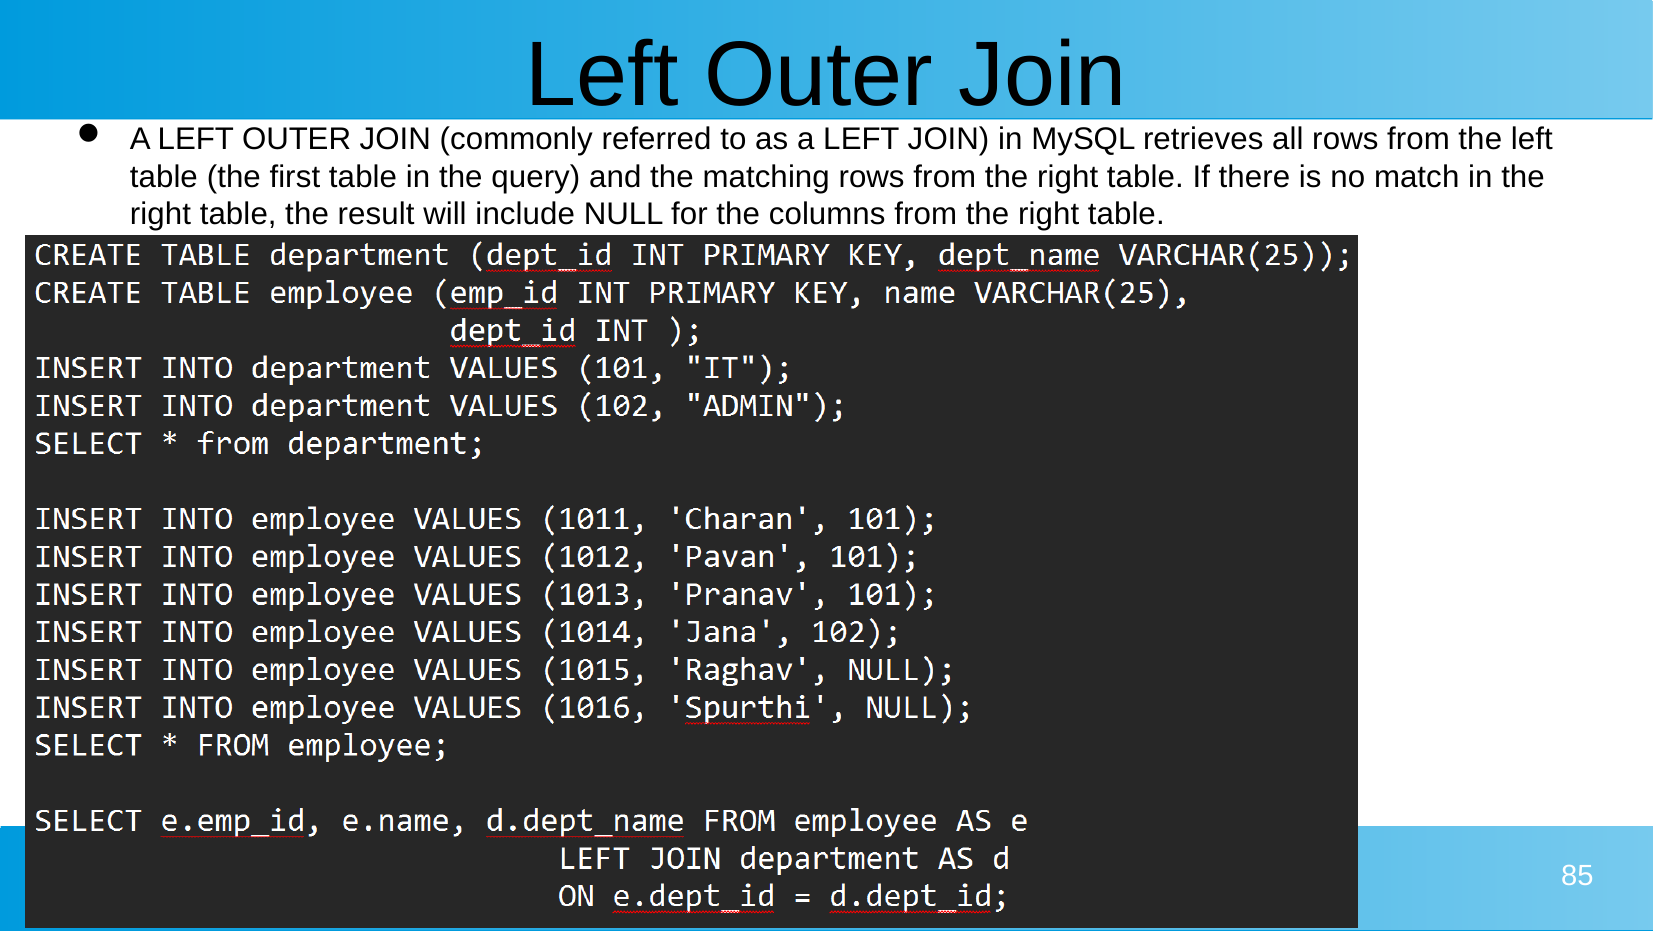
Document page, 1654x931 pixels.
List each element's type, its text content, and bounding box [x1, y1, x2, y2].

title Left Outer Join [59, 29, 1594, 108]
slide_number 85 [1363, 856, 1594, 915]
list A LEFT OUTER JOIN (commonly referred to as a LEFT JOIN) in MySQL retrieves all rows from the left table (the first table in the query) and the matching rows from the right table. If there is no match in the right table, the result will include NULL for the columns from the right table. [59, 118, 1594, 709]
picture [25, 235, 1358, 929]
